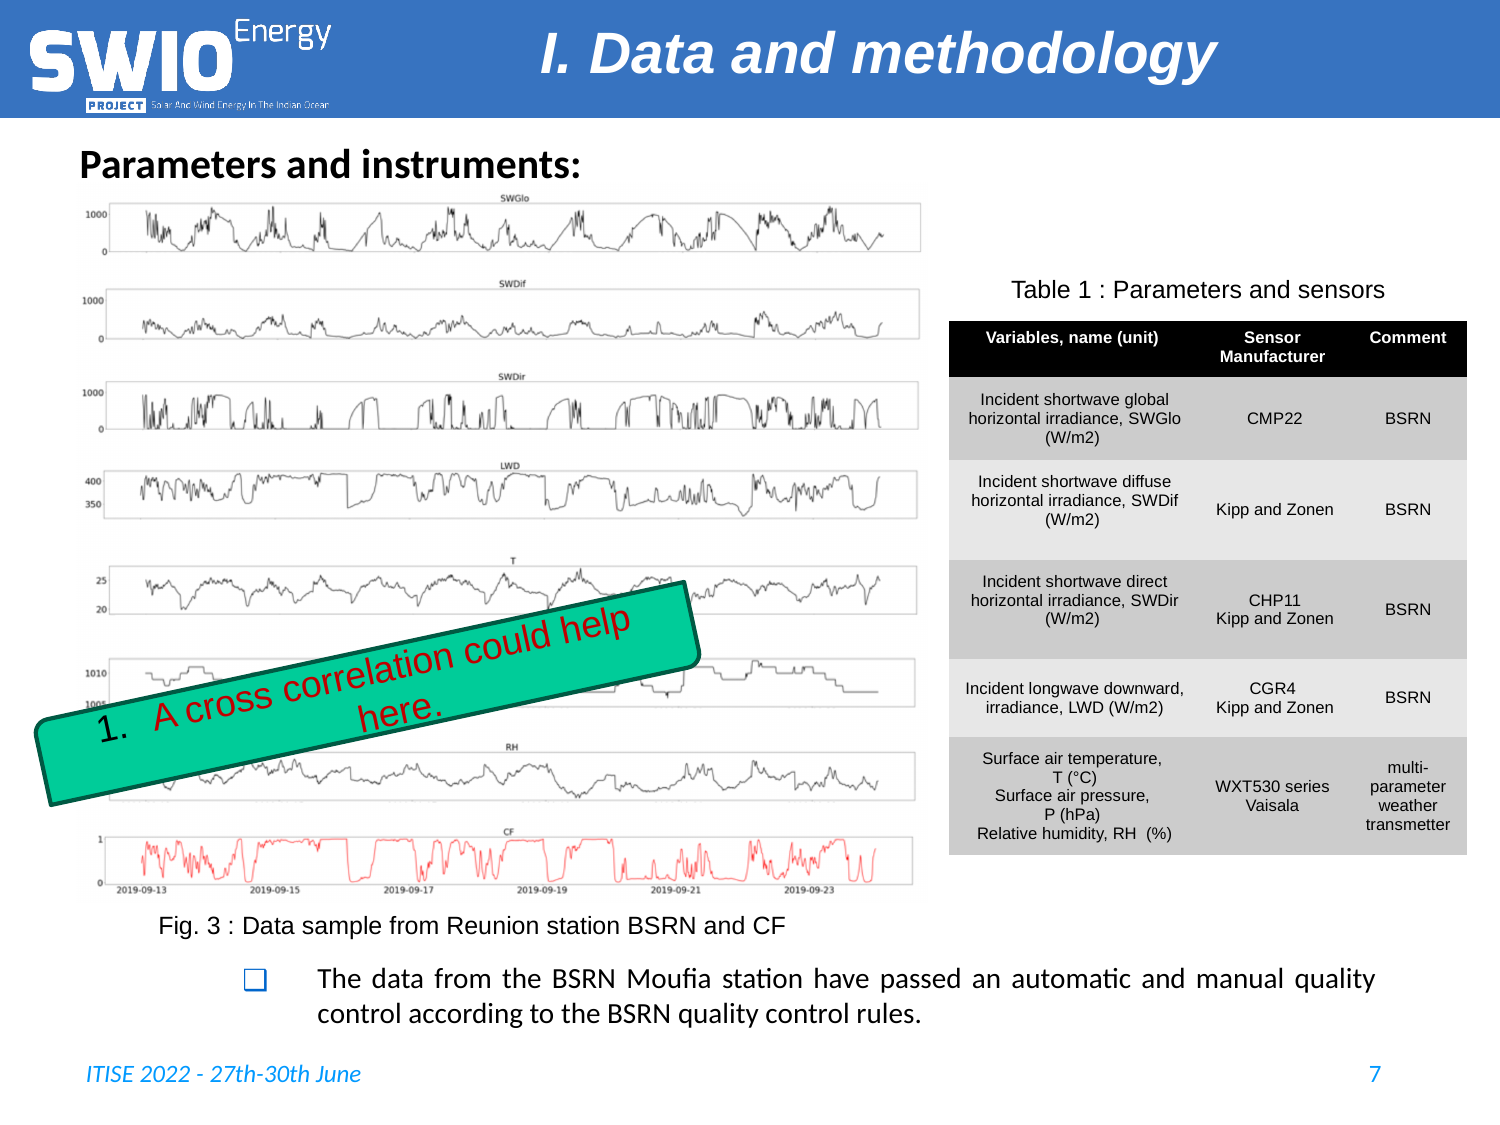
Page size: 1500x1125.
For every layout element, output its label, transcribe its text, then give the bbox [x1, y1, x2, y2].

table_cell Kipp and Zonen [1200, 460, 1350, 560]
table_cell Surface air temperature, T (°C) Surface air pressure, P (hPa) Relative humidity, RH (%) [949, 737, 1200, 855]
table_cell Incident shortwave direct horizontal irradiance, SWDir (W/m2) [949, 560, 1200, 659]
text_box Parameters and instruments: [64, 129, 1008, 215]
table_cell CHP11 Kipp and Zonen [1200, 560, 1350, 659]
text_box A cross correlation could help here. [33, 712, 70, 808]
table_cell BSRN [1350, 377, 1467, 460]
table_cell CGR4 Kipp and Zonen [1200, 659, 1350, 737]
text_box The data from the BSRN Moufia station have passed an automatic and manual quality control according to the BSRN quality control rules. [227, 952, 1392, 1038]
table_cell multi-parameter weather transmetter [1350, 737, 1467, 855]
table_cell WXT530 series Vaisala [1200, 737, 1350, 855]
table_cell BSRN [1350, 659, 1467, 737]
table_cell CMP22 [1200, 377, 1350, 460]
table_header Variables, name (unit) [949, 321, 1200, 377]
table_cell Incident shortwave global horizontal irradiance, SWGlo (W/m2) [949, 377, 1200, 460]
table_header Sensor Manufacturer [1200, 321, 1350, 377]
footer ITISE 2022 - 27th-30th June [19, 1042, 429, 1103]
slide_number 7 [1059, 1042, 1397, 1103]
picture [0, 0, 1500, 124]
text_box Fig. 3 : Data sample from Reunion station BSRN and CF [19, 902, 934, 947]
table_cell Incident shortwave diffuse horizontal irradiance, SWDif (W/m2) [949, 460, 1200, 560]
table_cell BSRN [1350, 460, 1467, 560]
text_box Table 1 : Parameters and sensors [949, 266, 1448, 311]
table_cell BSRN [1350, 560, 1467, 659]
table_header Comment [1350, 321, 1467, 377]
picture [75, 182, 928, 903]
table_cell Incident longwave downward, irradiance, LWD (W/m2) [949, 659, 1200, 737]
